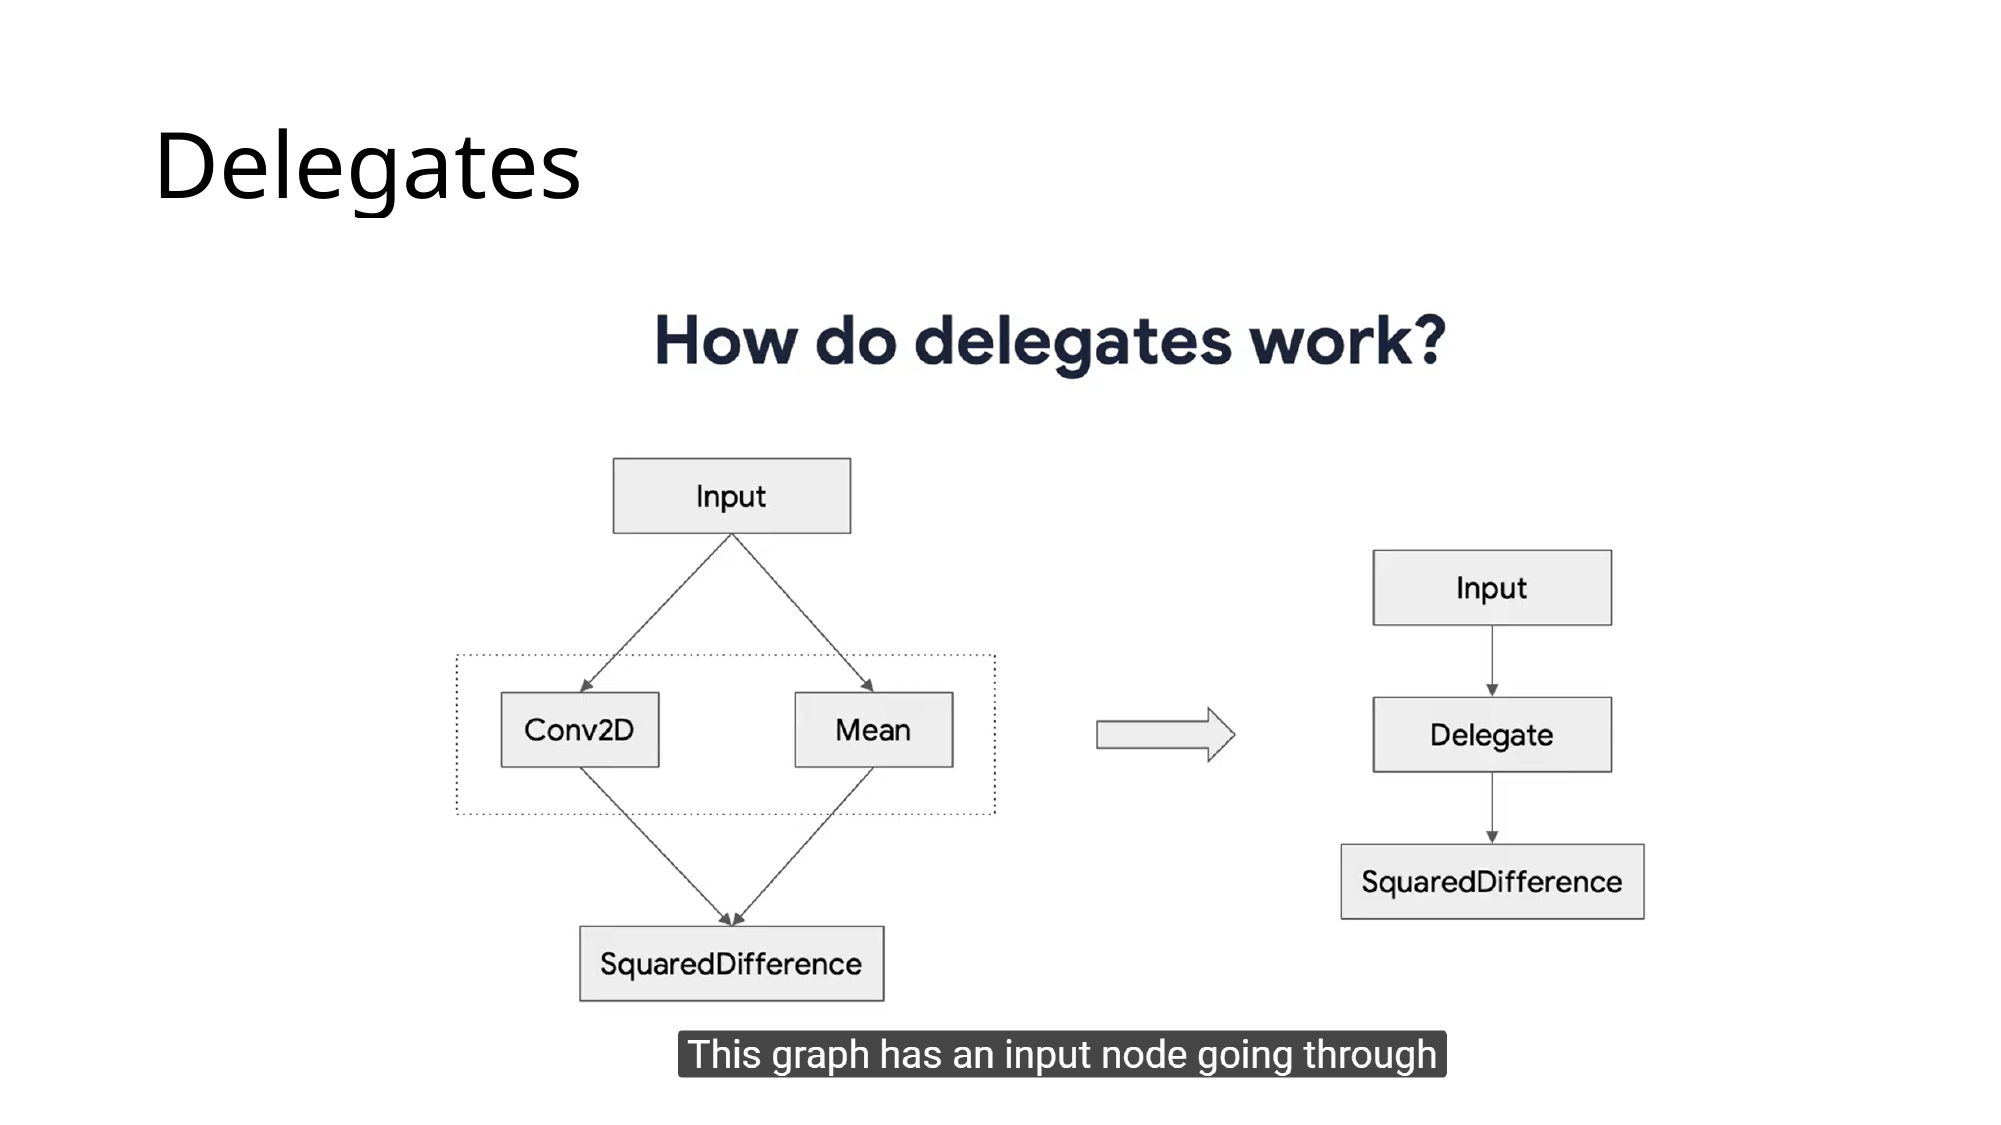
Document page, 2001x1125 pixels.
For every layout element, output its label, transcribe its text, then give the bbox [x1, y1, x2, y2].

picture [283, 218, 1841, 1095]
title Delegates [137, 59, 1863, 278]
